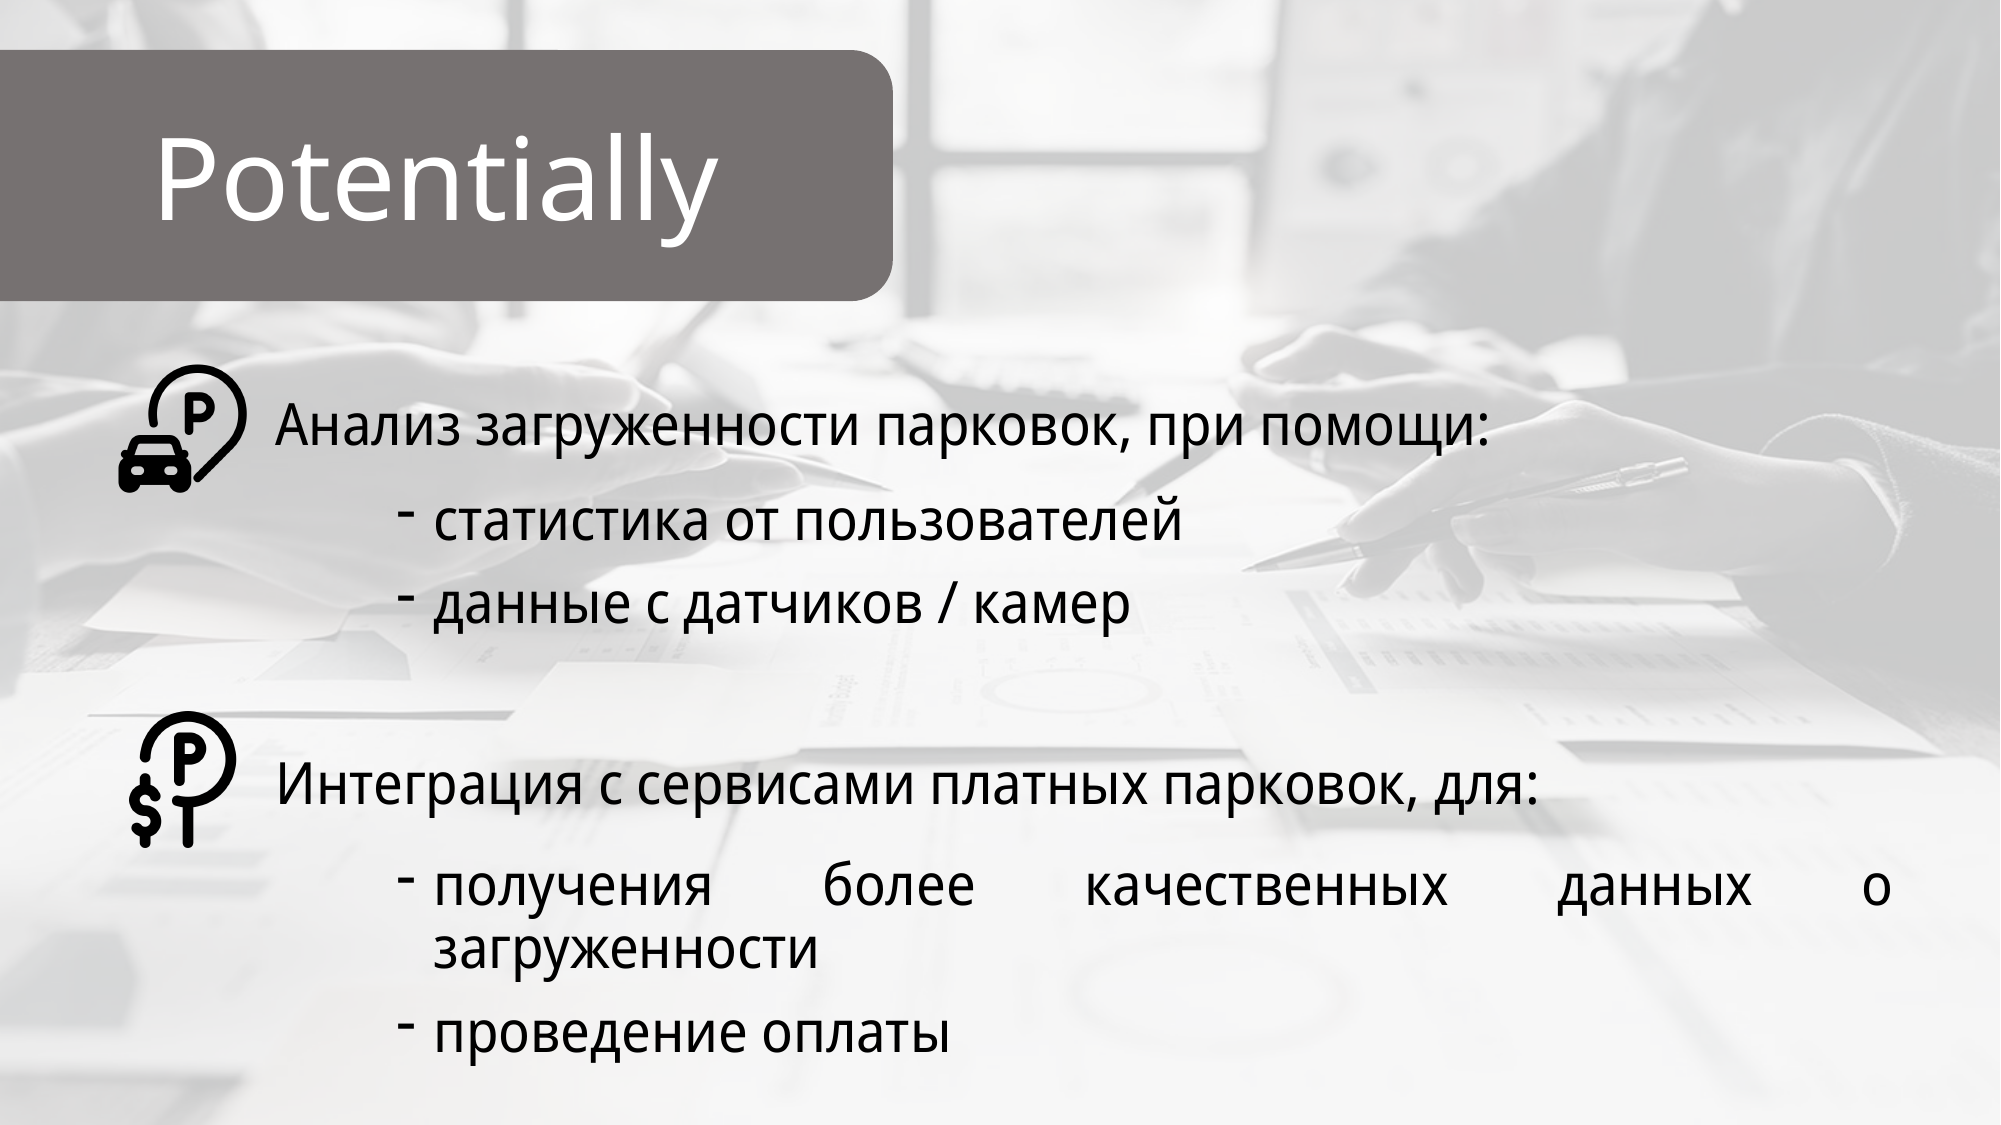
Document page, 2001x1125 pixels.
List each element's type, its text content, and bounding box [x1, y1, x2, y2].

text_box получения более качественных данных о загруженности проведение оплаты [381, 847, 1909, 930]
title Potentially [136, 133, 1759, 250]
picture [114, 360, 251, 497]
text_box статистика от пользователей данные с датчиков / камер [381, 482, 1444, 565]
text_box [0, 48, 894, 303]
text_box Анализ загруженности парковок, при помощи: [260, 387, 1913, 470]
text_box Интеграция с сервисами платных парковок, для: [260, 732, 1909, 892]
picture [114, 711, 251, 848]
